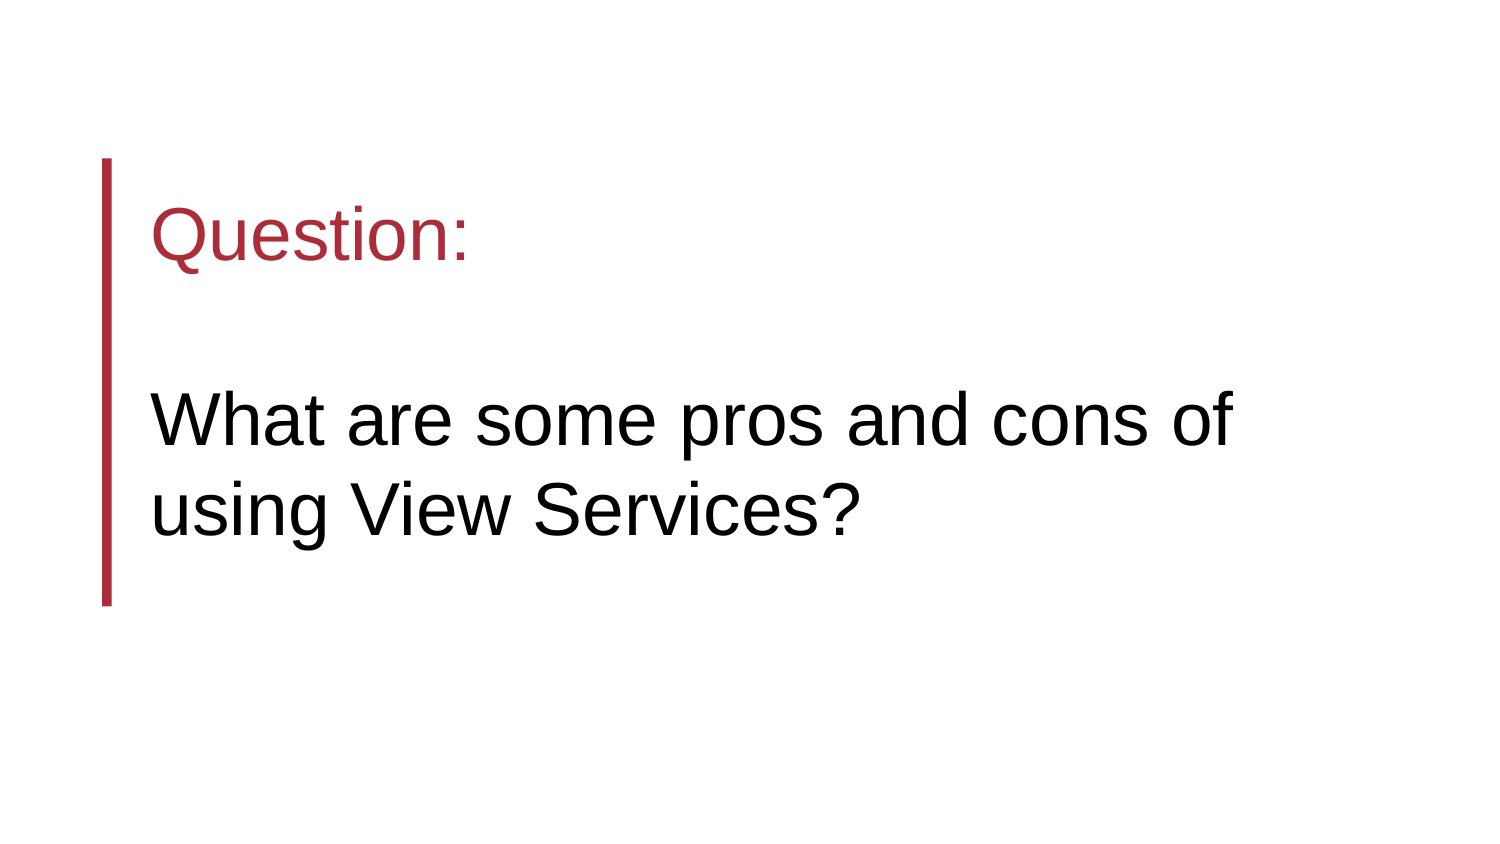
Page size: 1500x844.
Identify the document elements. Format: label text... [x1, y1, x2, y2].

text_box What are some pros and cons of using View Services? [135, 258, 1390, 664]
text_box Question: [135, 170, 1390, 258]
text_box [102, 158, 112, 607]
